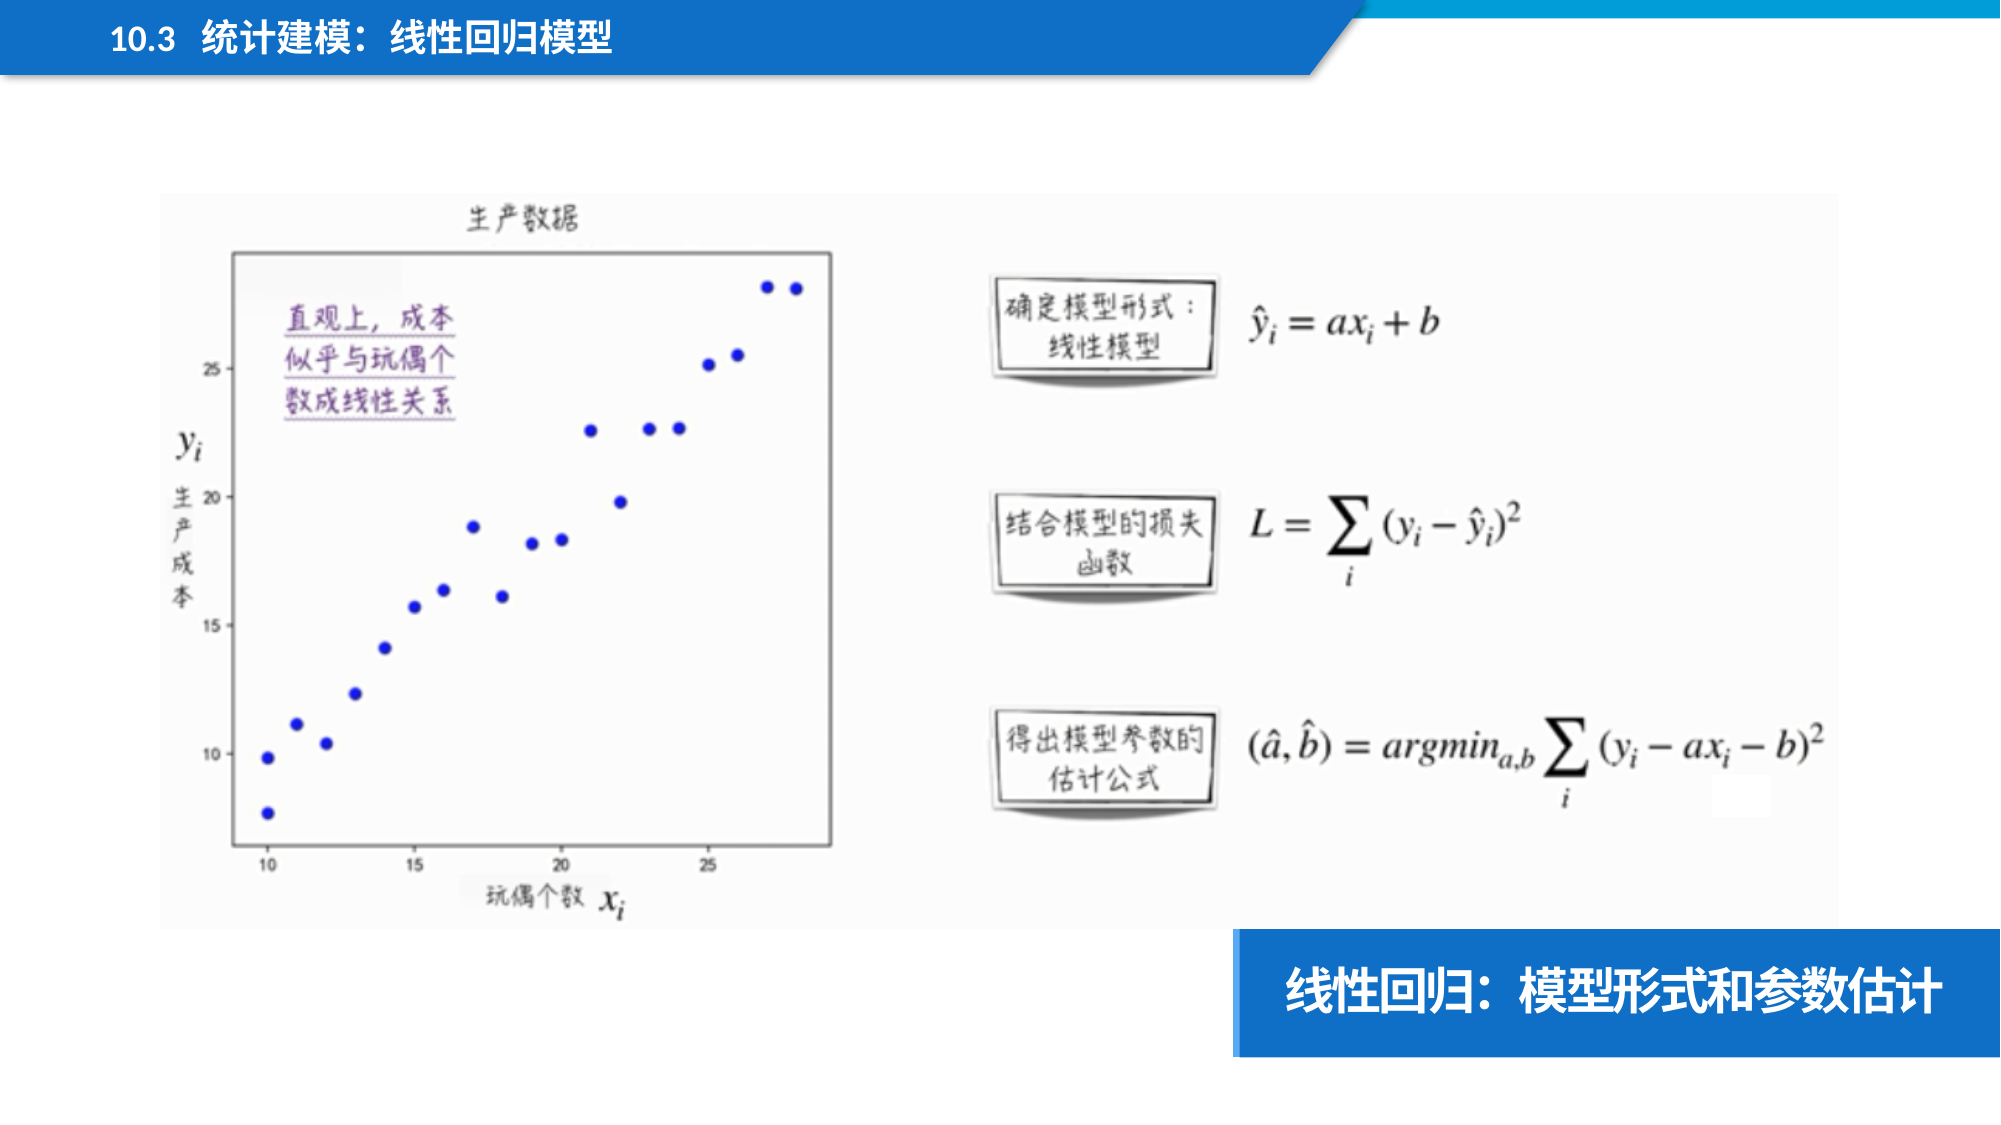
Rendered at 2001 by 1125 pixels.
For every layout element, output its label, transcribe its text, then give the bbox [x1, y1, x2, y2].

picture [160, 193, 1840, 930]
list 线性回归：模型形式和参数估计 [1239, 929, 2000, 1058]
list 10.3 统计建模：线性回归模型 [93, 11, 1138, 68]
